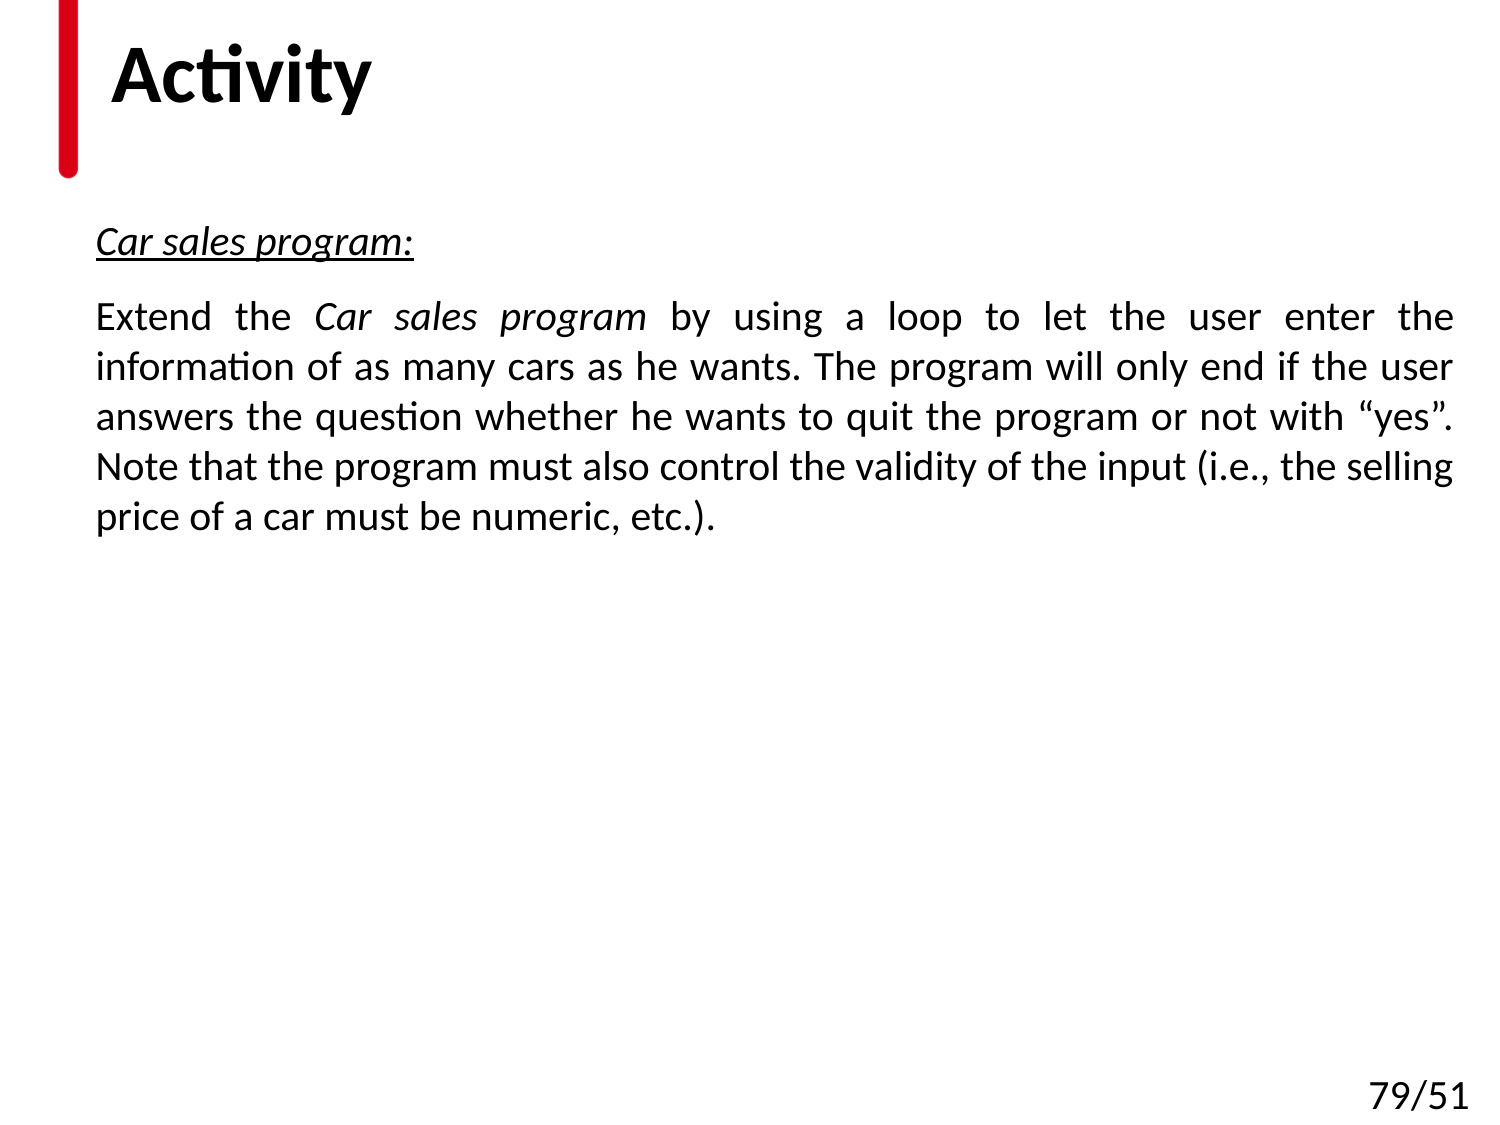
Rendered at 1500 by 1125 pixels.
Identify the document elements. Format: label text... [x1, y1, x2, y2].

title Activity [96, 0, 1500, 138]
list Car sales program: Extend the Car sales program by using a loop to let the user enter the information of as many cars as he wants. The program will only end if the user answers the question whether he wants to quit the program or not with “yes”. Note that the program must also control the validity of the input (i.e., the selling price of a car must be numeric, etc.). [80, 206, 1470, 701]
picture [57, 0, 81, 200]
